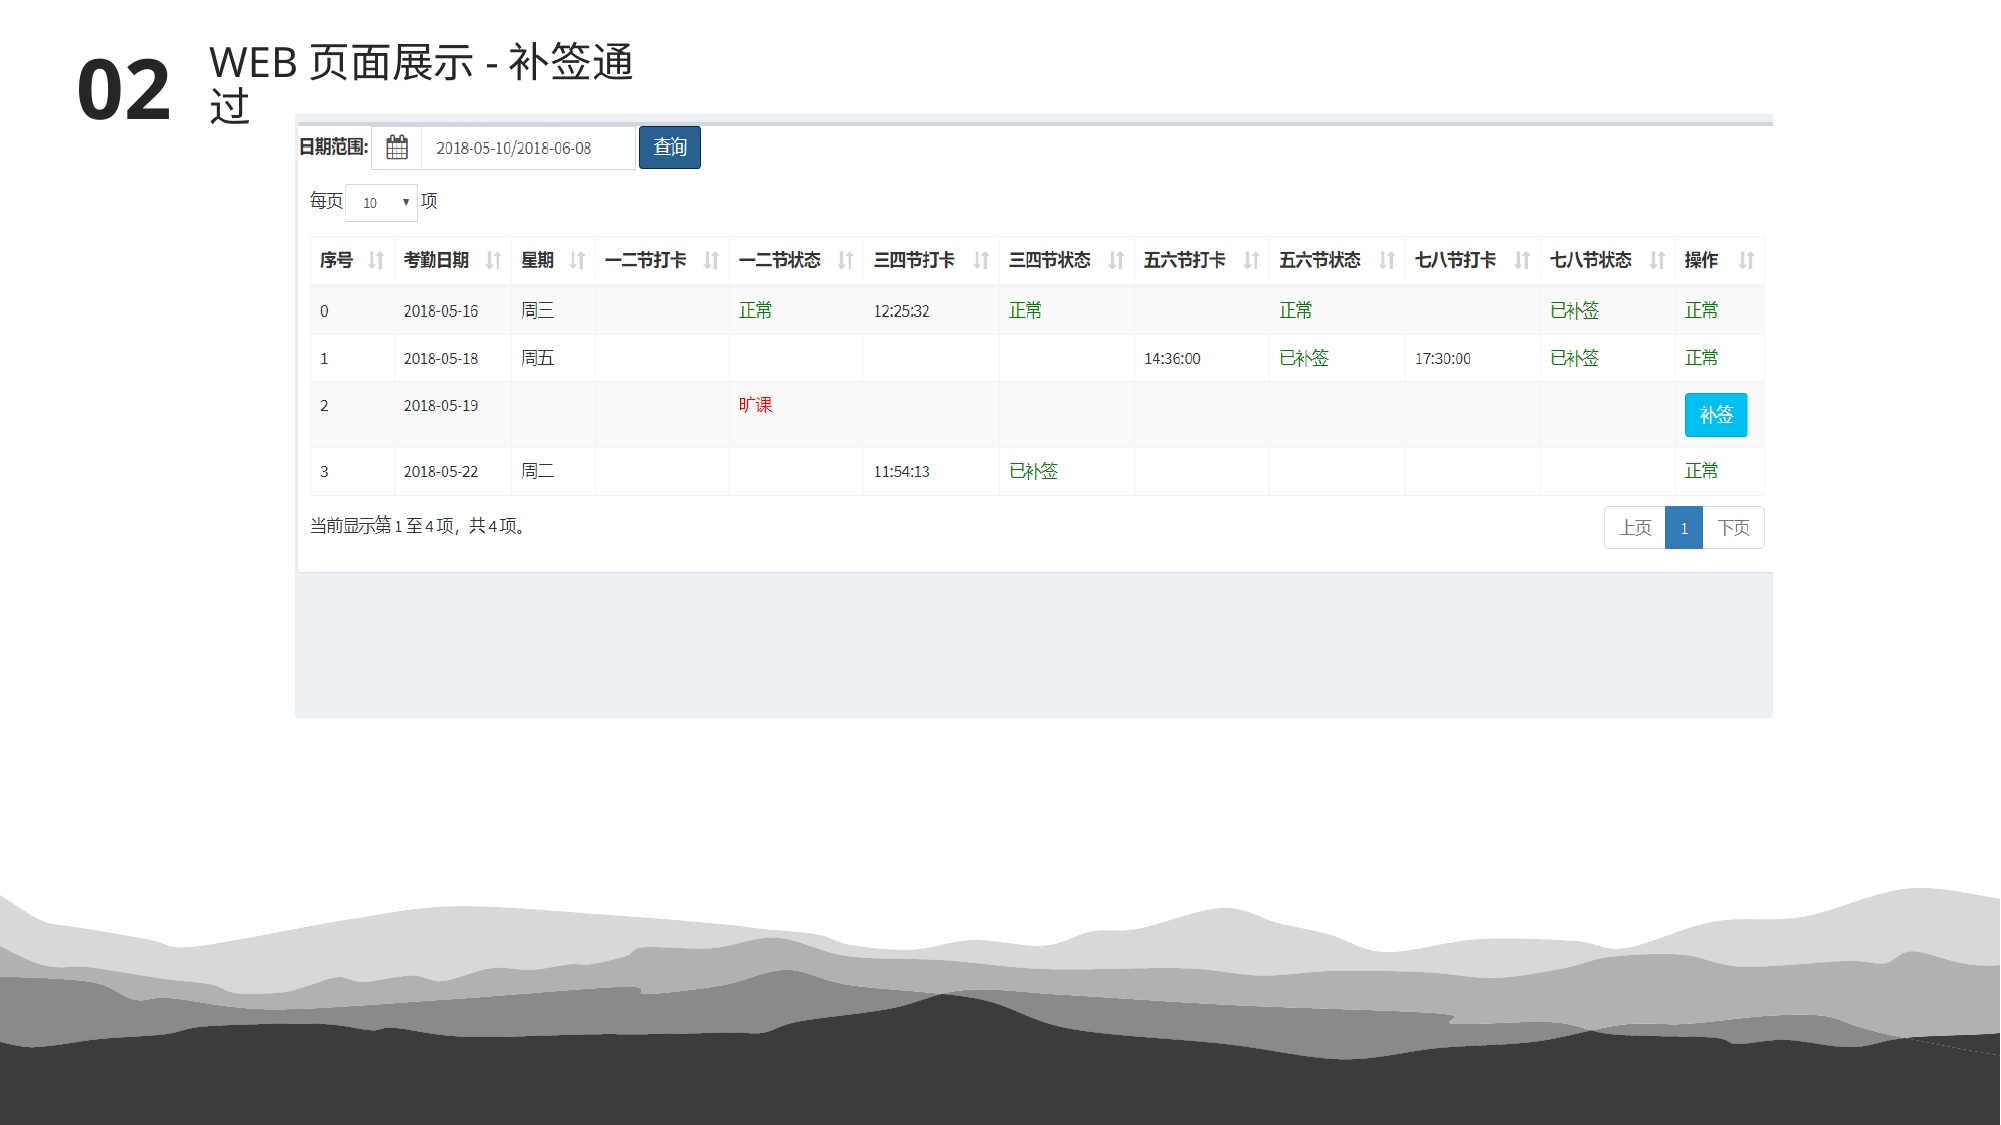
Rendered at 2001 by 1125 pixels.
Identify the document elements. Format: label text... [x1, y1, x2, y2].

picture [295, 114, 1773, 718]
list 02 [61, 39, 195, 137]
list WEB页面展示-补签通过 [194, 58, 685, 115]
